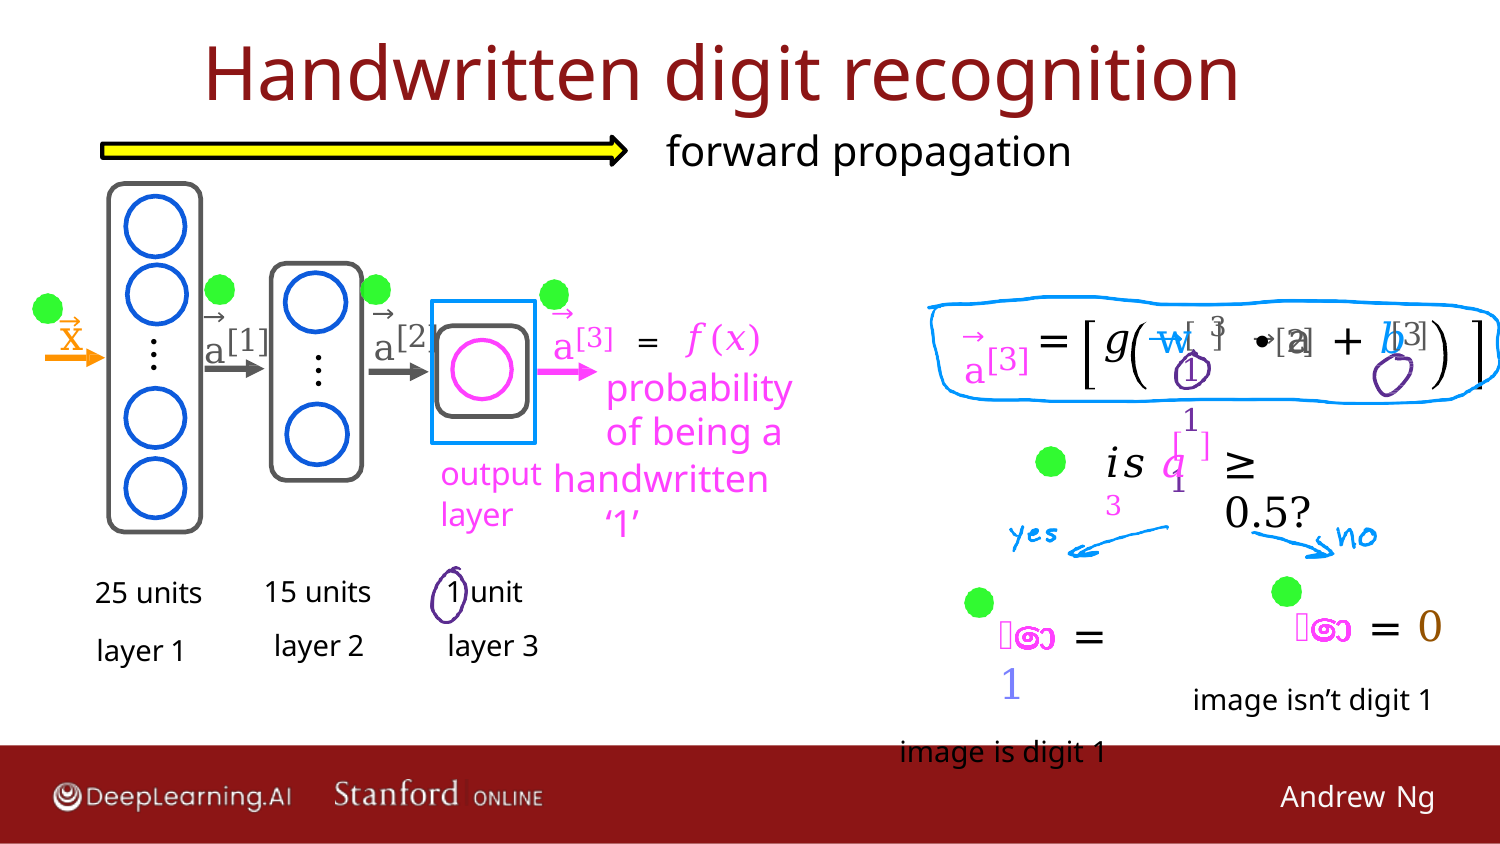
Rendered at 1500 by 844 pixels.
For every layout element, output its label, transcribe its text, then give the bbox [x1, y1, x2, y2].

text_box 𝑦ො = 1 image is digit 1 [897, 604, 1128, 768]
text_box a[3] = 𝑓(𝑥) probability of being a handwritten ‘1’ [546, 287, 875, 545]
text_box 𝑦ො = 0 image isn’t digit 1 [1190, 596, 1459, 717]
picture [963, 587, 994, 618]
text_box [32, 274, 569, 368]
text_box = 𝑔 w 3 ∙ a + 𝑏 1 1 [1031, 413, 1418, 438]
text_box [926, 295, 1500, 405]
picture [1035, 446, 1066, 477]
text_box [105, 180, 598, 535]
picture [1250, 527, 1377, 559]
footer Andrew Ng [1277, 774, 1445, 844]
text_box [284, 454, 394, 468]
text_box ≥ 0.5? [1221, 433, 1344, 537]
picture [1271, 576, 1302, 607]
picture [429, 566, 468, 624]
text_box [99, 134, 629, 168]
picture [1009, 524, 1169, 559]
picture [51, 770, 293, 825]
text_box 1 unit layer 3 [443, 553, 552, 662]
text_box 15 units layer 2 [261, 553, 387, 662]
title Handwritten digit recognition forward propagation [200, 8, 1300, 176]
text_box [203, 370, 573, 446]
text_box 𝑖𝑠 𝑎 3 [1098, 433, 1208, 543]
text_box 25 units layer 1 [92, 571, 218, 667]
picture [335, 779, 544, 814]
